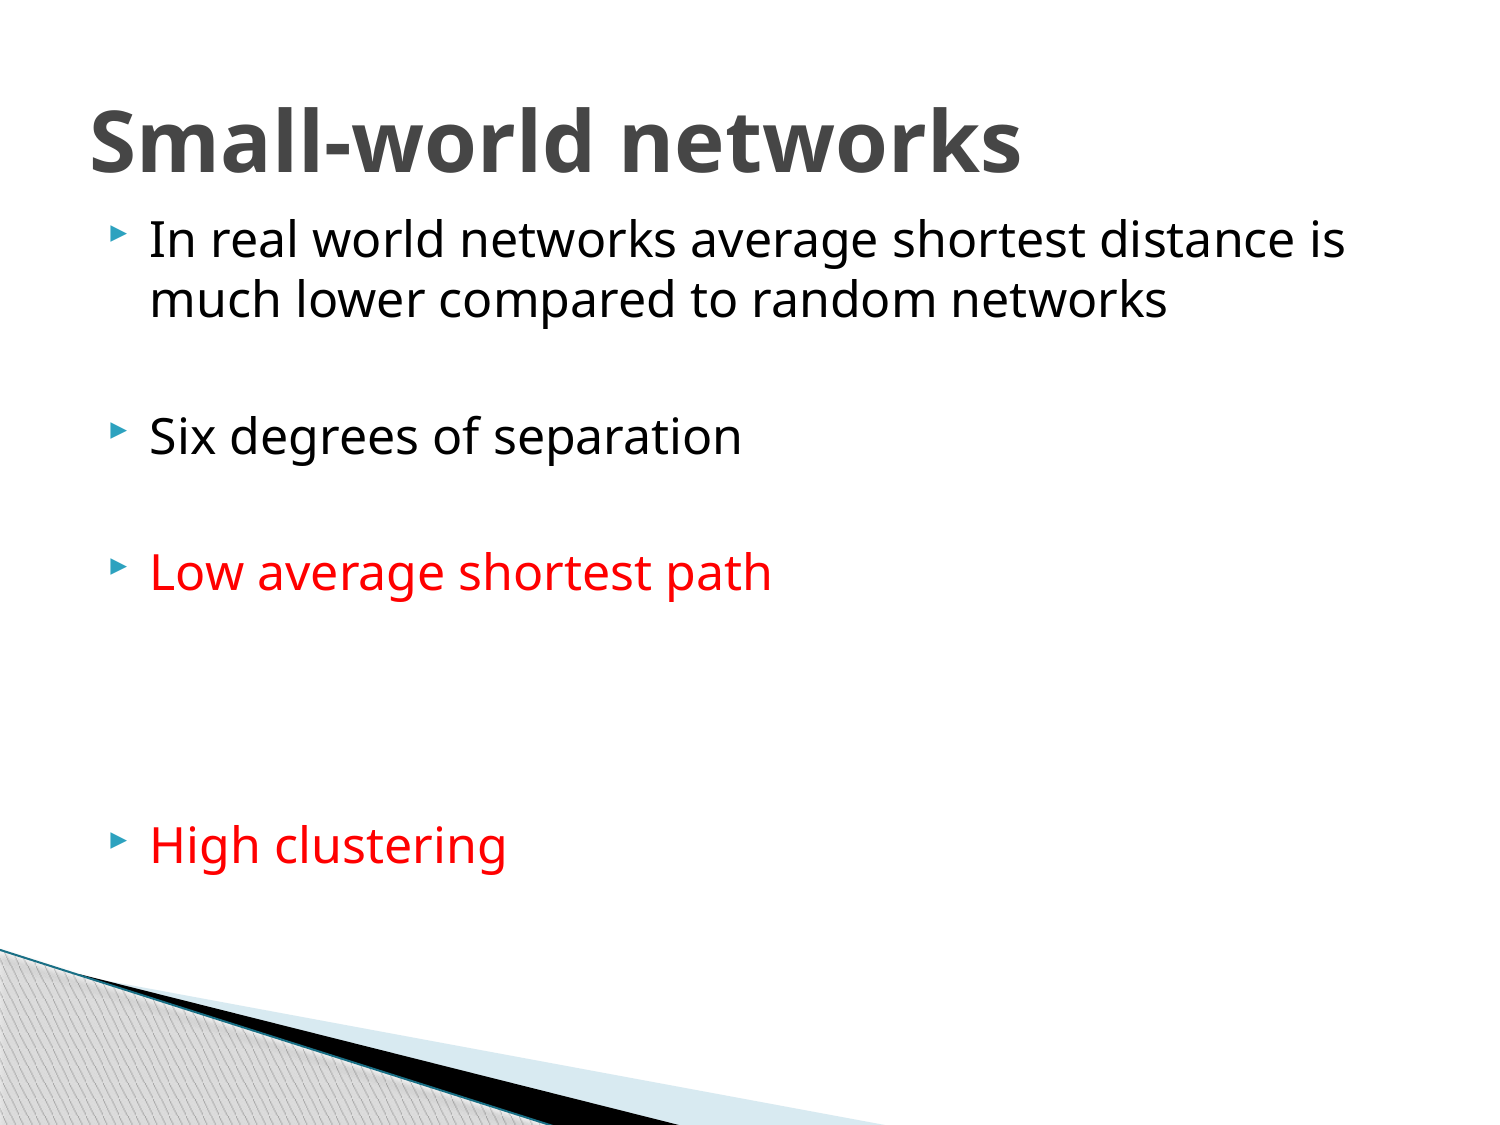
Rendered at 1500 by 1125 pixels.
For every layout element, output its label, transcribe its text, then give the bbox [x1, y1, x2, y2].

title Small-world networks [75, 45, 1425, 233]
